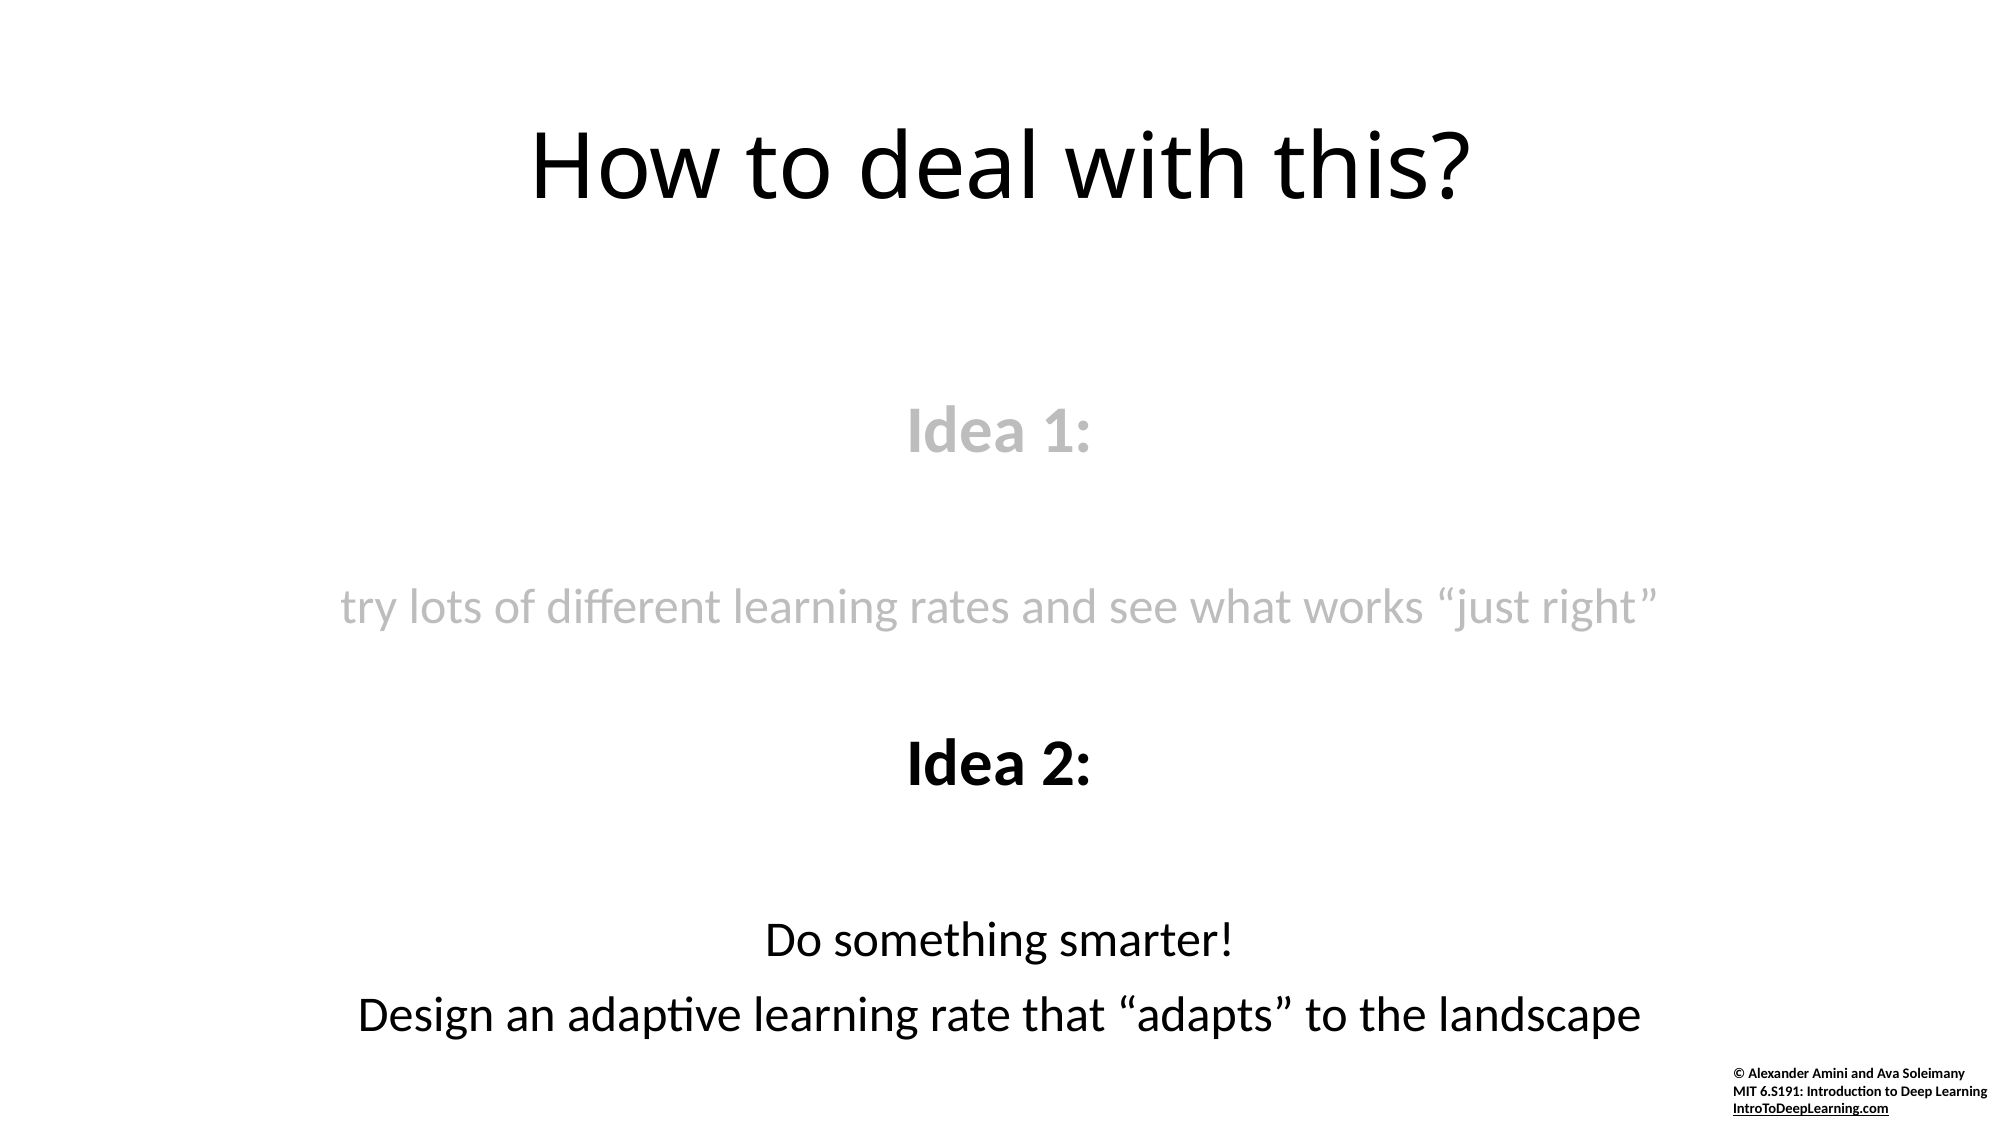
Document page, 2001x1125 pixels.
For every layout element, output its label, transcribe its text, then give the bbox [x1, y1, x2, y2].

list Idea 1: try lots of different learning rates and see what works “just right” [137, 387, 1863, 696]
title How to deal with this? [137, 59, 1863, 278]
text_box Idea 2: Do something smarter! Design an adaptive learning rate that “adapts” to the landscape [137, 719, 1863, 1066]
